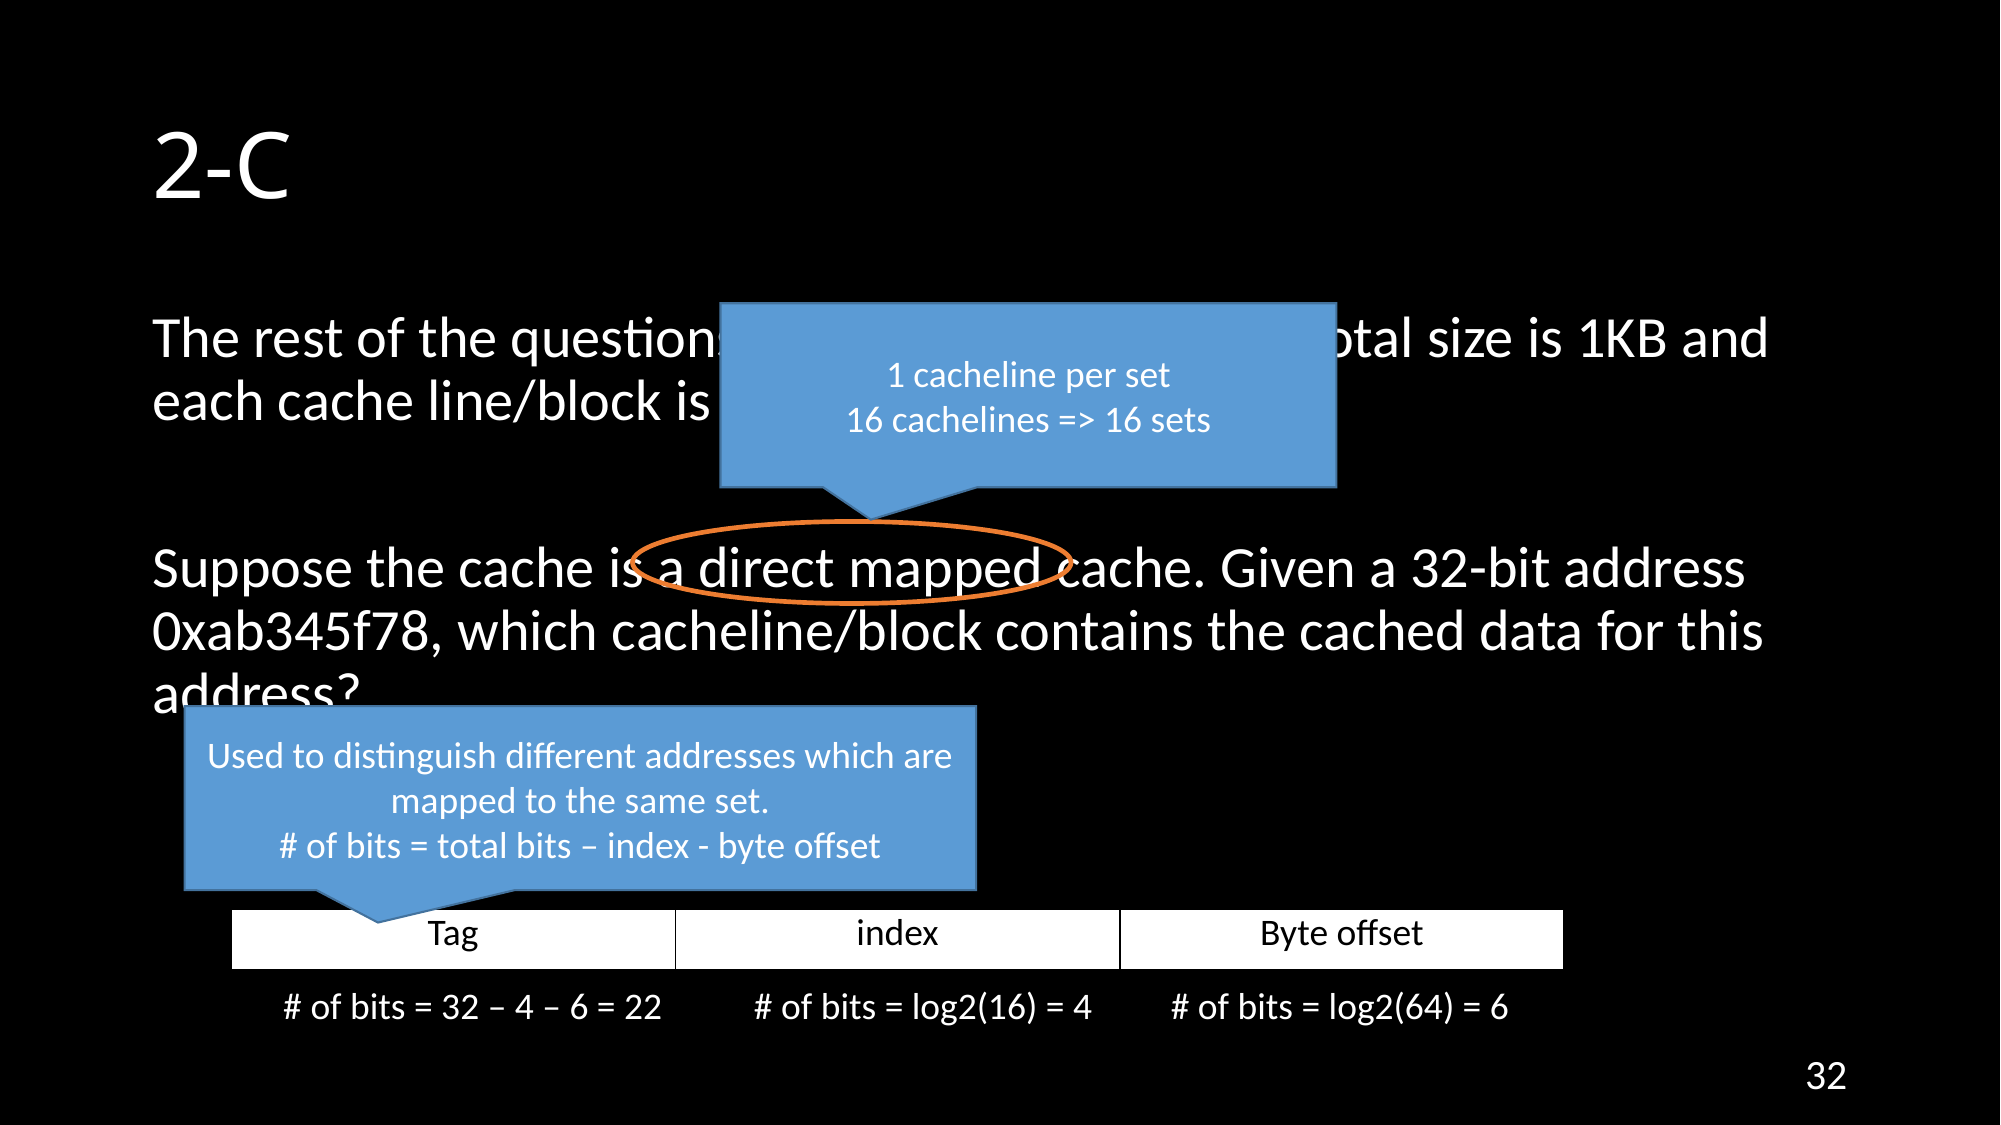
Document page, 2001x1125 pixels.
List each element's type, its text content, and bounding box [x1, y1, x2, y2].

table_header Tag [232, 910, 675, 969]
table_header Byte offset [1121, 910, 1563, 969]
text_box # of bits = log2(64) = 6 [1156, 974, 1525, 1034]
text_box Used to distinguish different addresses which are mapped to the same set. # of bits = total bits – index - byte offset [183, 705, 978, 924]
text_box [632, 521, 1072, 604]
text_box 1 cacheline per set 16 cachelines => 16 sets [719, 302, 1338, 521]
slide_number 32 [1412, 1042, 1863, 1103]
title 2-C [137, 59, 1863, 278]
text_box # of bits = log2(16) = 4 [739, 974, 1108, 1034]
text_box # of bits = 32 – 4 – 6 = 22 [268, 974, 678, 1034]
list The rest of the questions assume a cache whose total size is 1KB and each cache line/block is 64-byte. Suppose the cache is a direct mapped cache. Given a 32-bit address 0xab345f78, which cacheline/block contains the cached data for this address? [137, 299, 1863, 1014]
table_header index [676, 910, 1119, 969]
